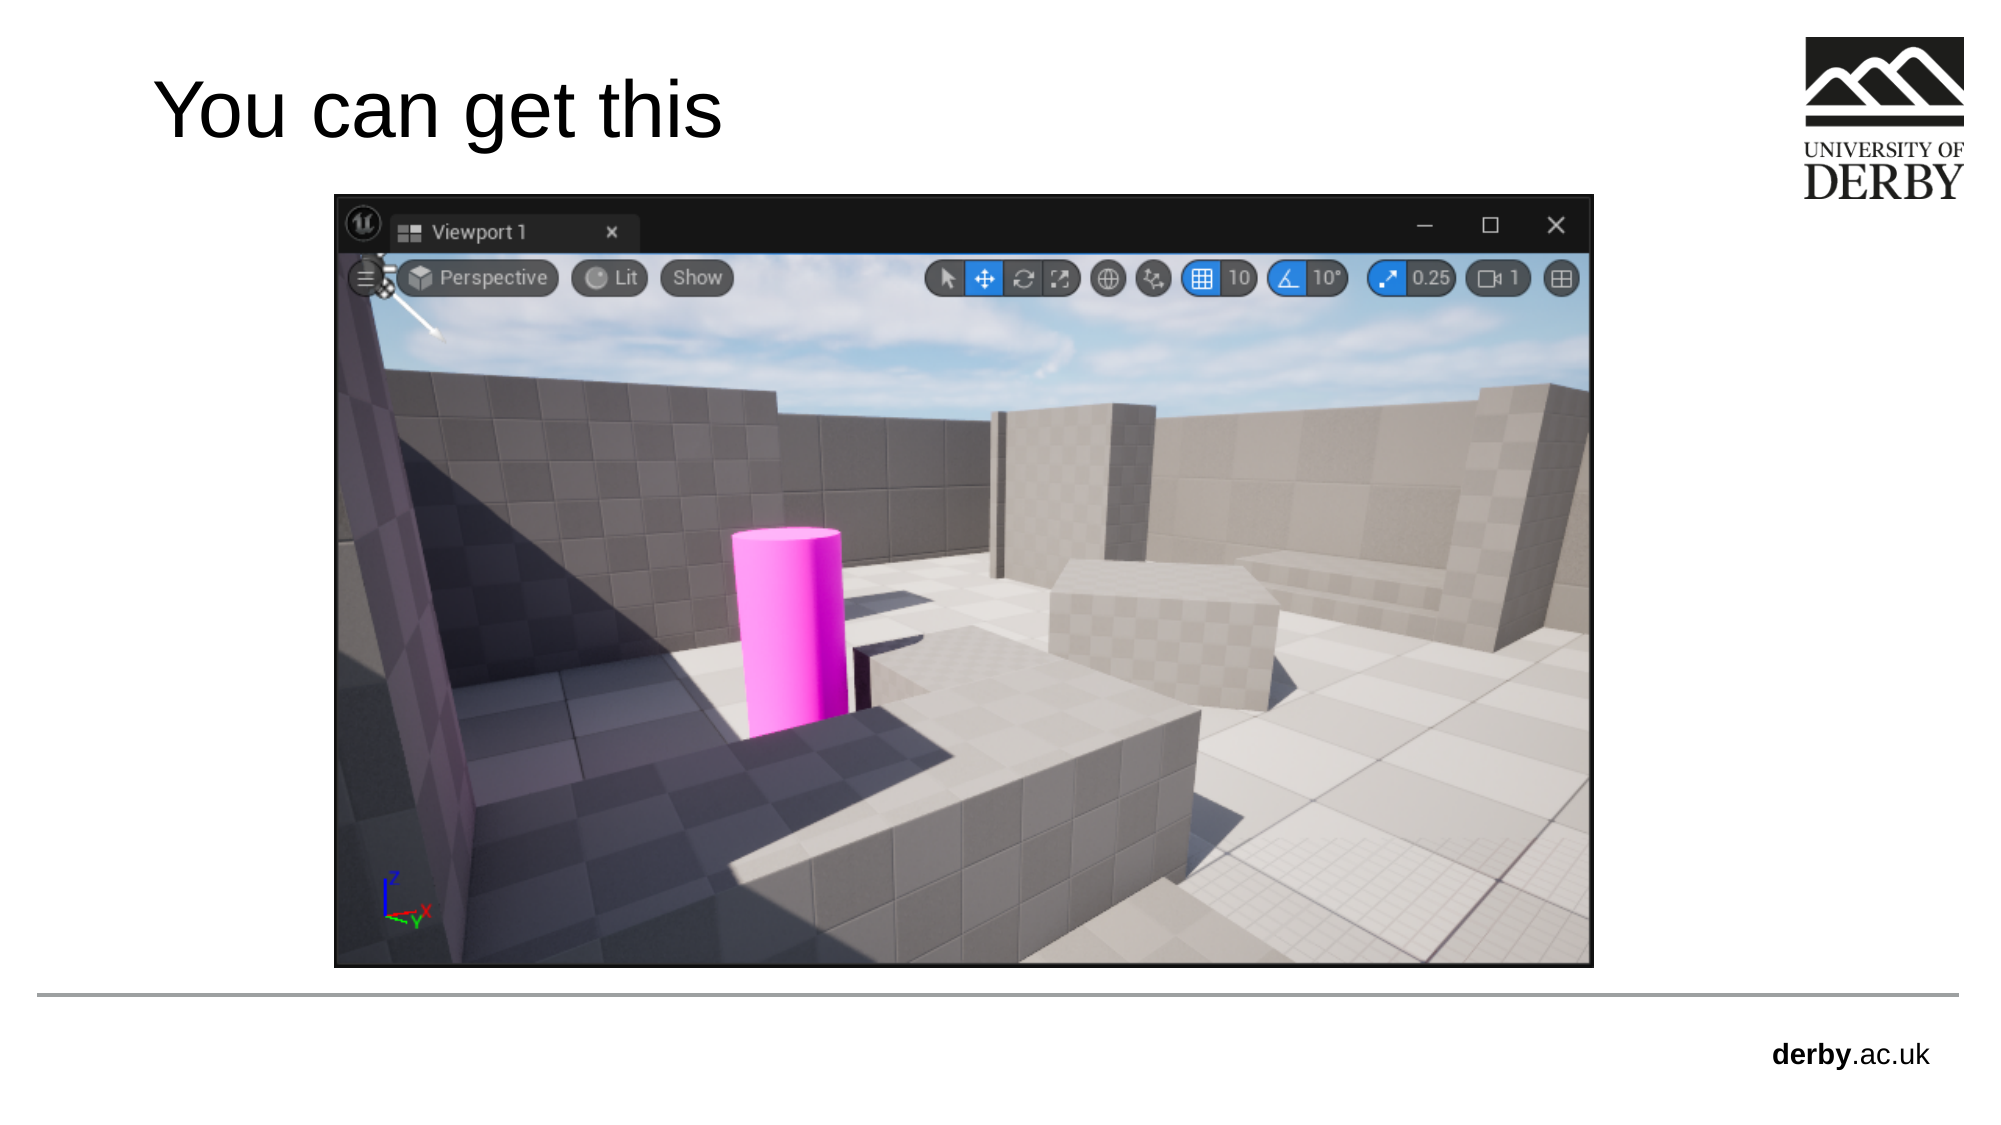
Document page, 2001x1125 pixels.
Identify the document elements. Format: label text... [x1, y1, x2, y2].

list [334, 194, 1594, 968]
title You can get this [137, 59, 1791, 163]
picture [1804, 37, 1964, 199]
